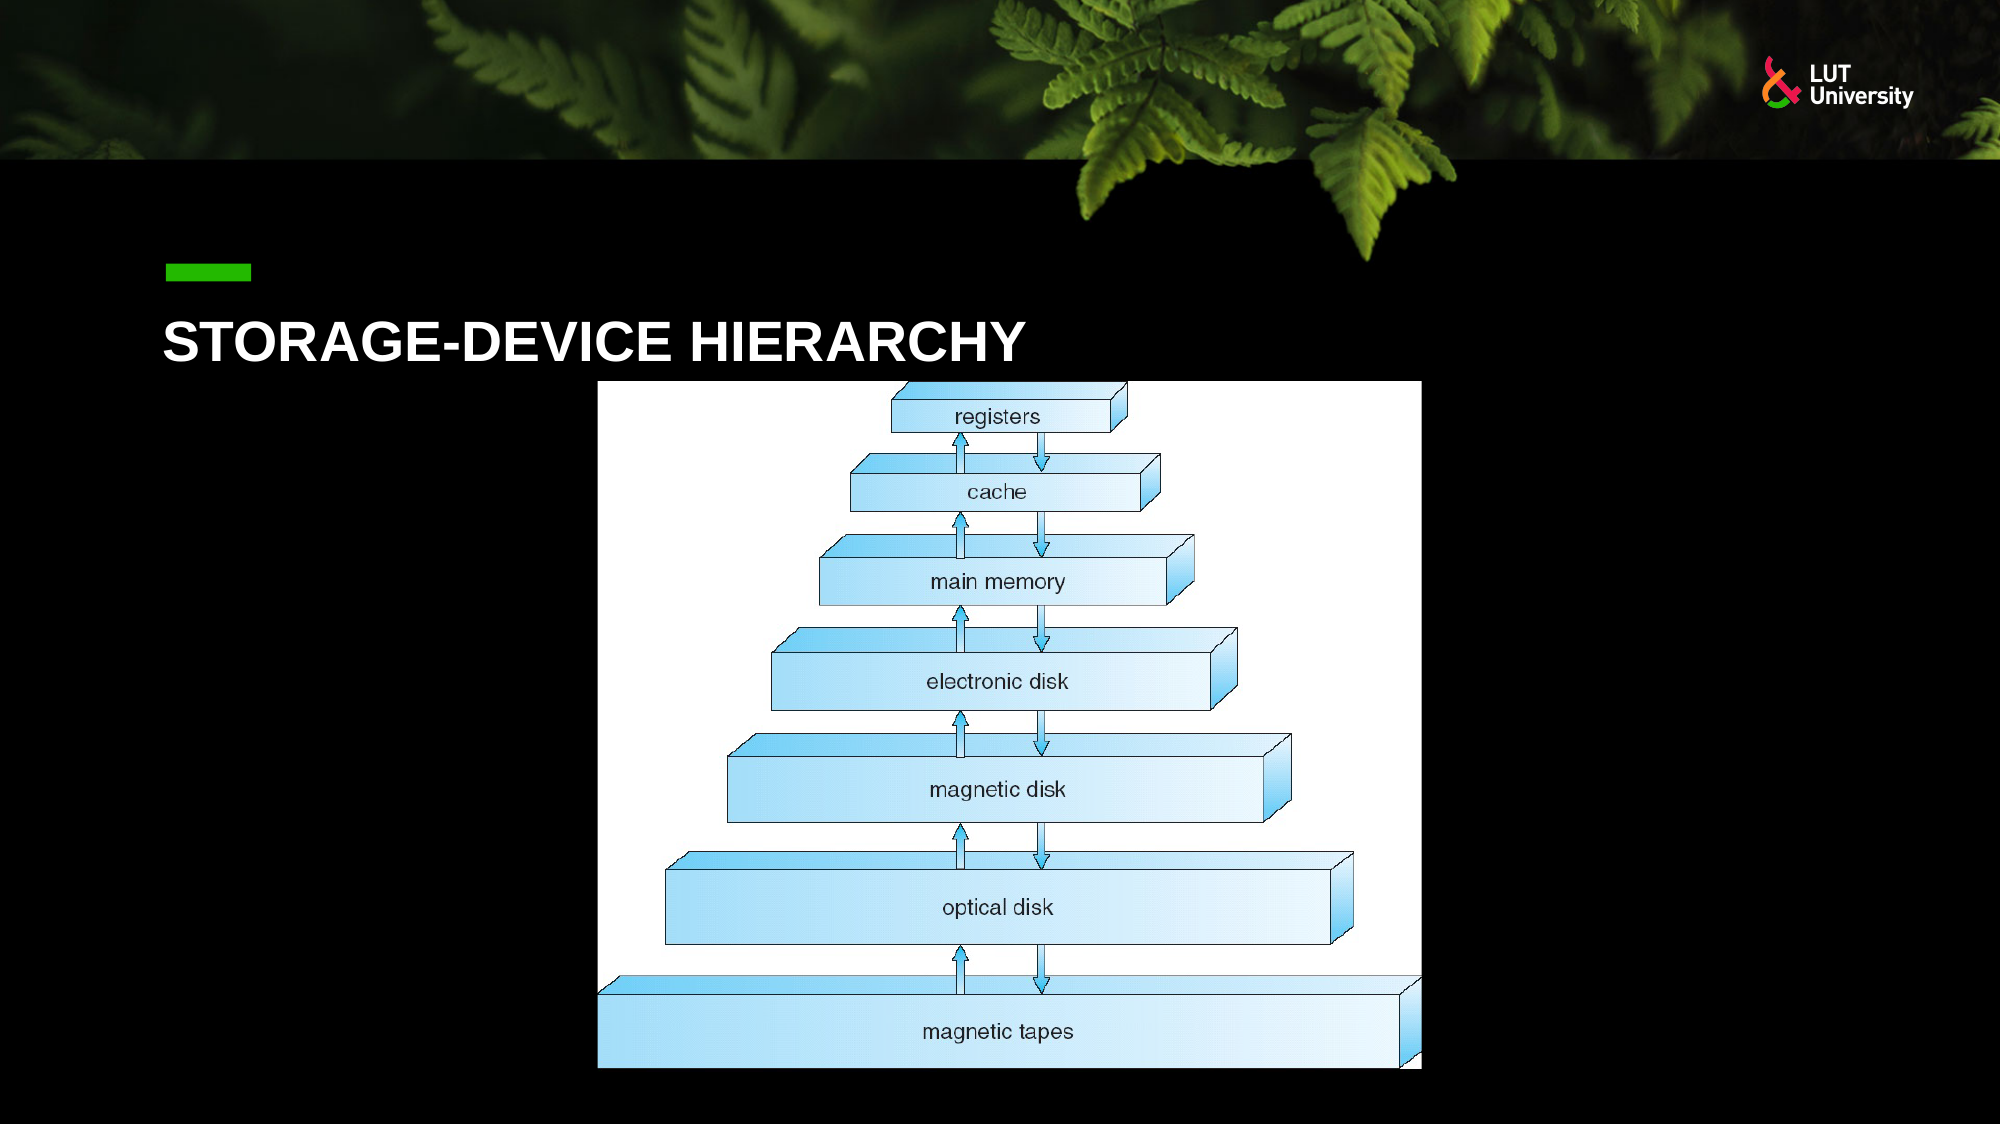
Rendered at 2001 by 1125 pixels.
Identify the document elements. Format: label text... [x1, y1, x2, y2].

title Storage-Device Hierarchy [147, 305, 1873, 382]
picture [0, 0, 2000, 1124]
